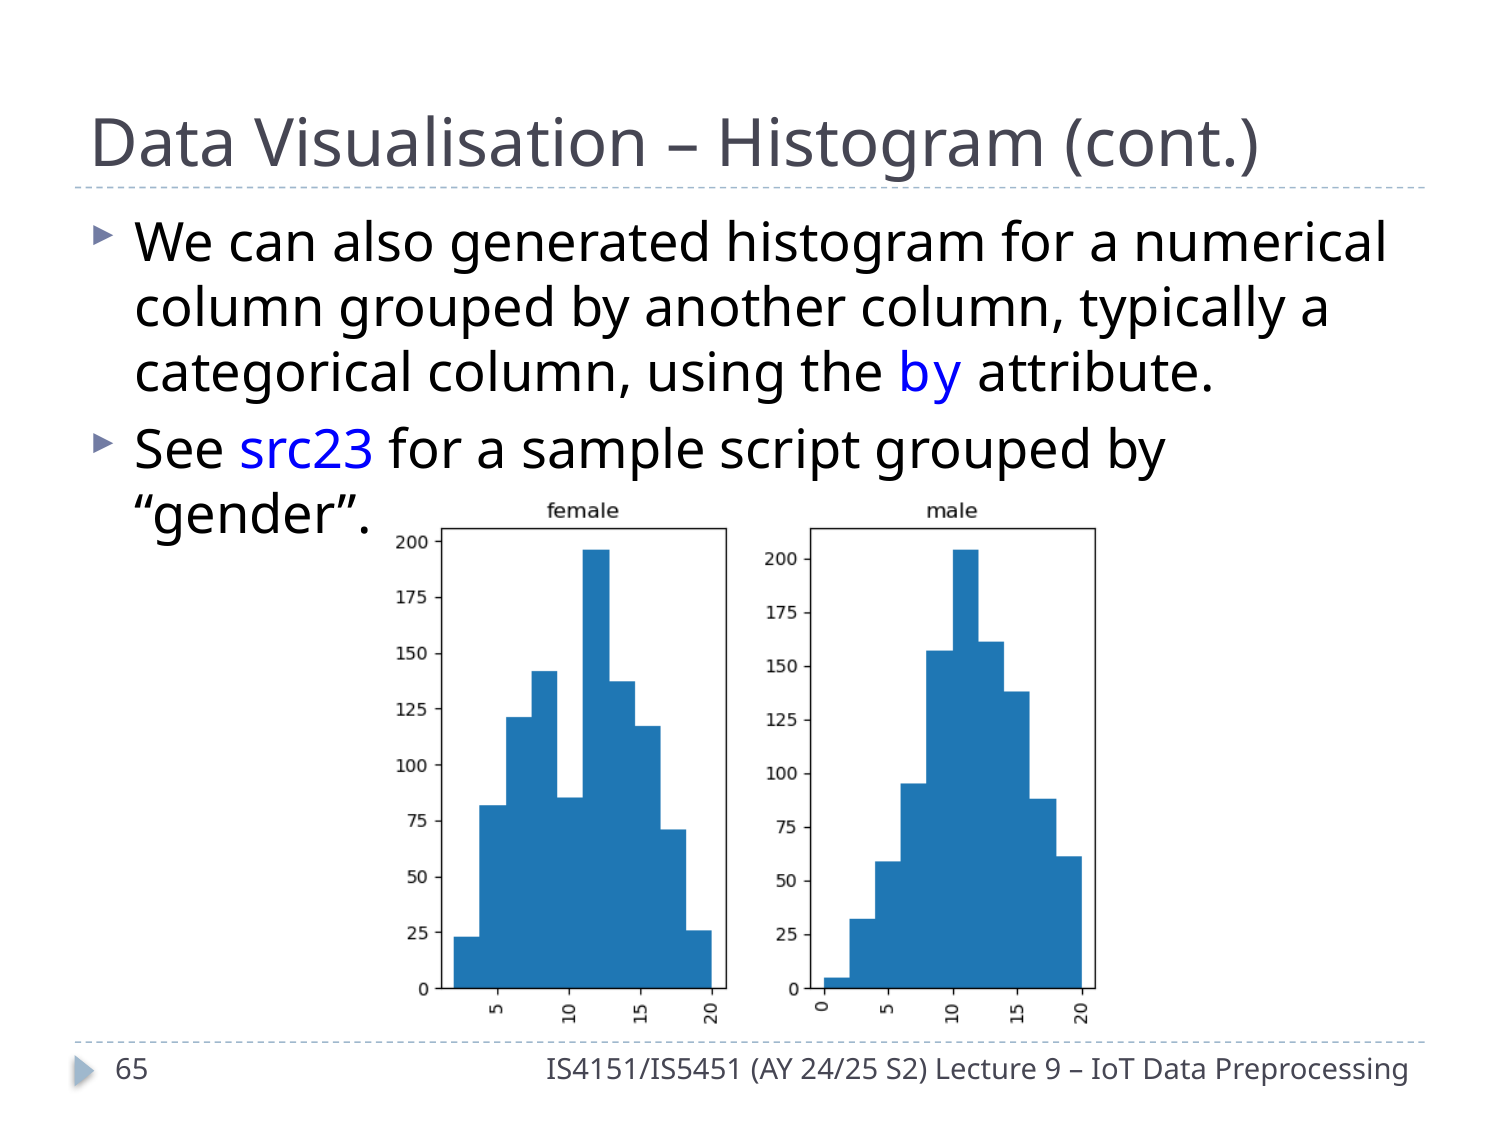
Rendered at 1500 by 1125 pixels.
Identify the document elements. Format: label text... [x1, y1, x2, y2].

list We can also generated histogram for a numerical column grouped by another column, typically a categorical column, using the by attribute. See src23 for a sample script grouped by “gender”. [75, 200, 1425, 1010]
picture [387, 490, 1113, 1034]
slide_number 64 [100, 1042, 426, 1103]
title Data Visualisation – Histogram (cont.) [75, 24, 1425, 188]
footer IS4151/IS5451 (AY 24/25 S2) Lecture 9 – IoT Data Preprocessing [426, 1042, 1425, 1103]
